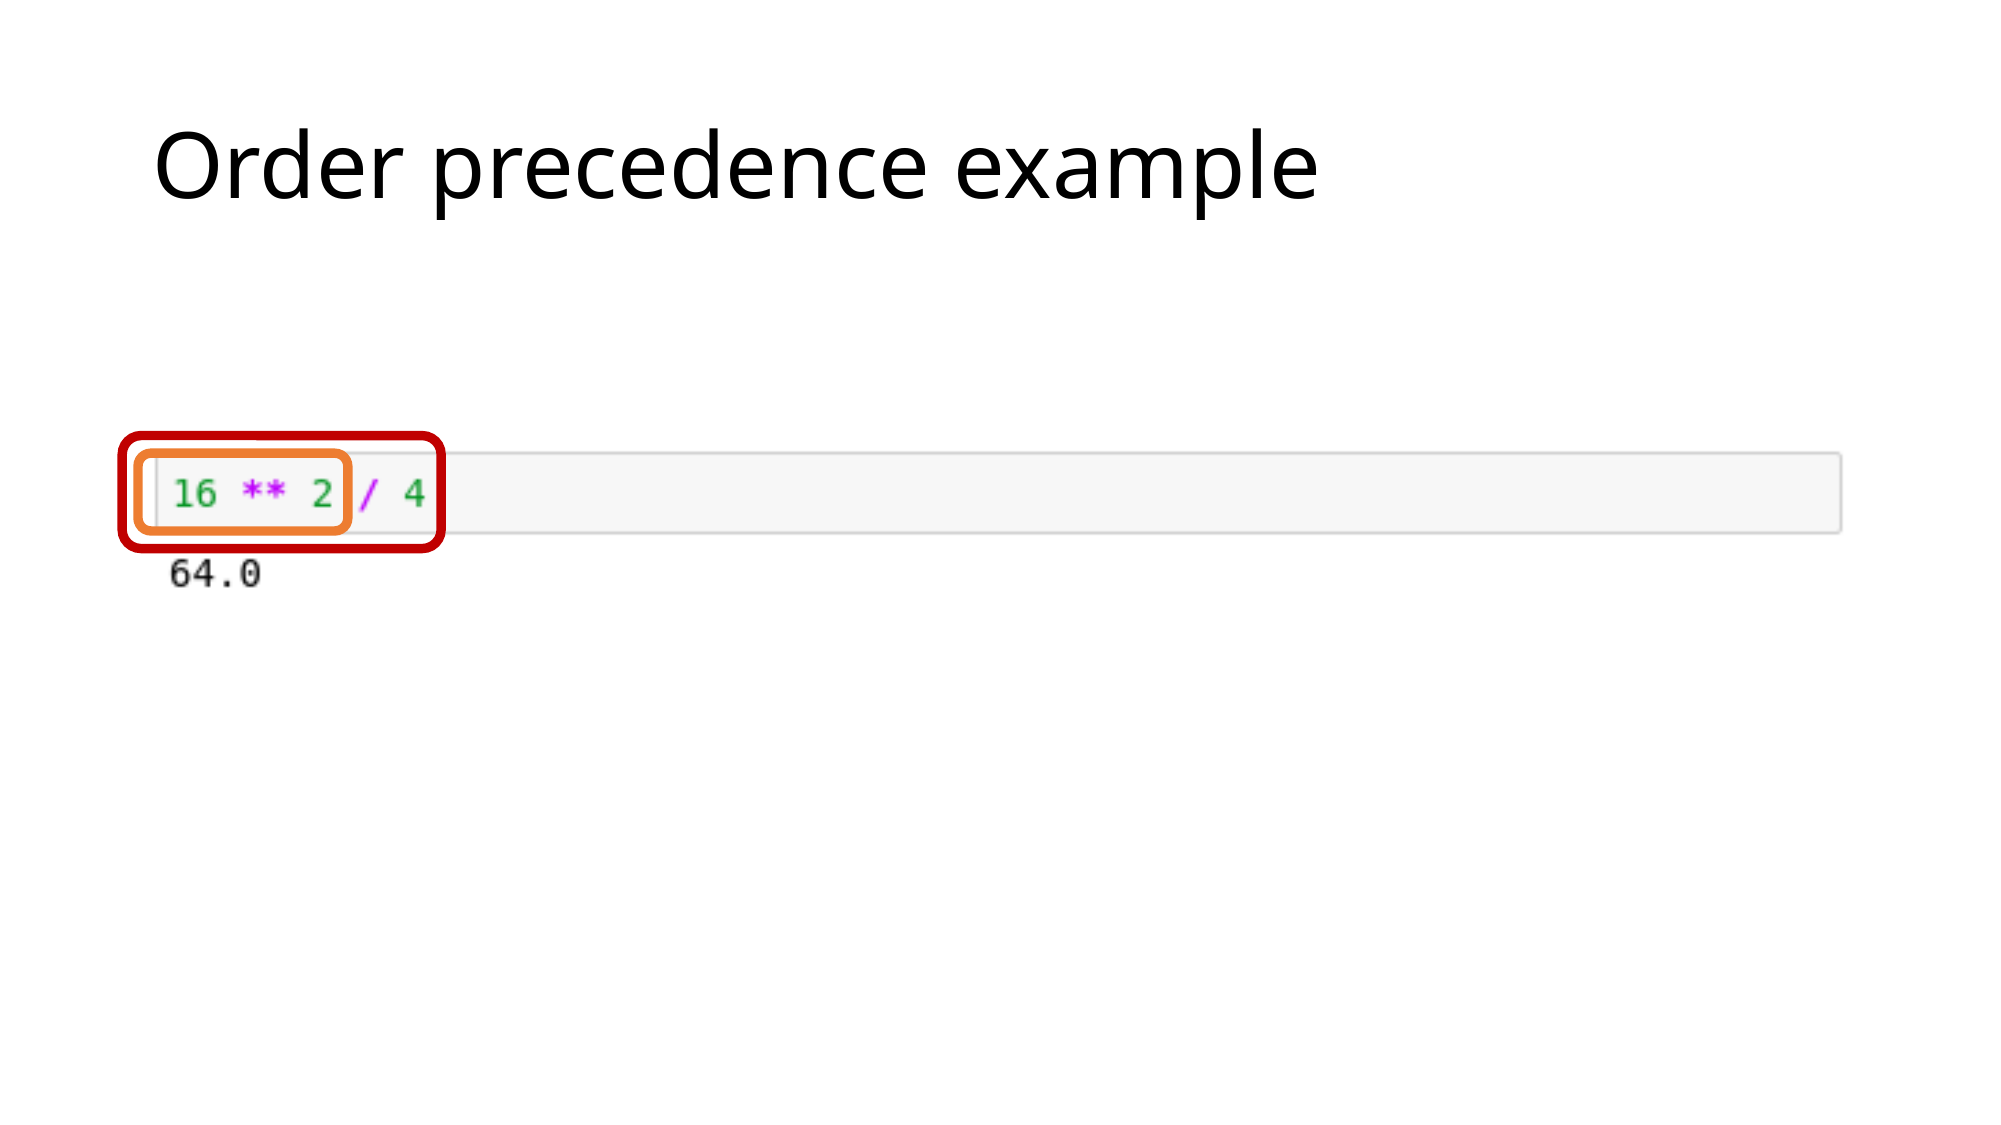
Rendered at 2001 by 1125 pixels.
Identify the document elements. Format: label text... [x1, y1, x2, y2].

text_box [120, 433, 147, 551]
picture [145, 435, 1857, 629]
text_box [135, 457, 139, 527]
title Order precedence example [137, 59, 1863, 278]
